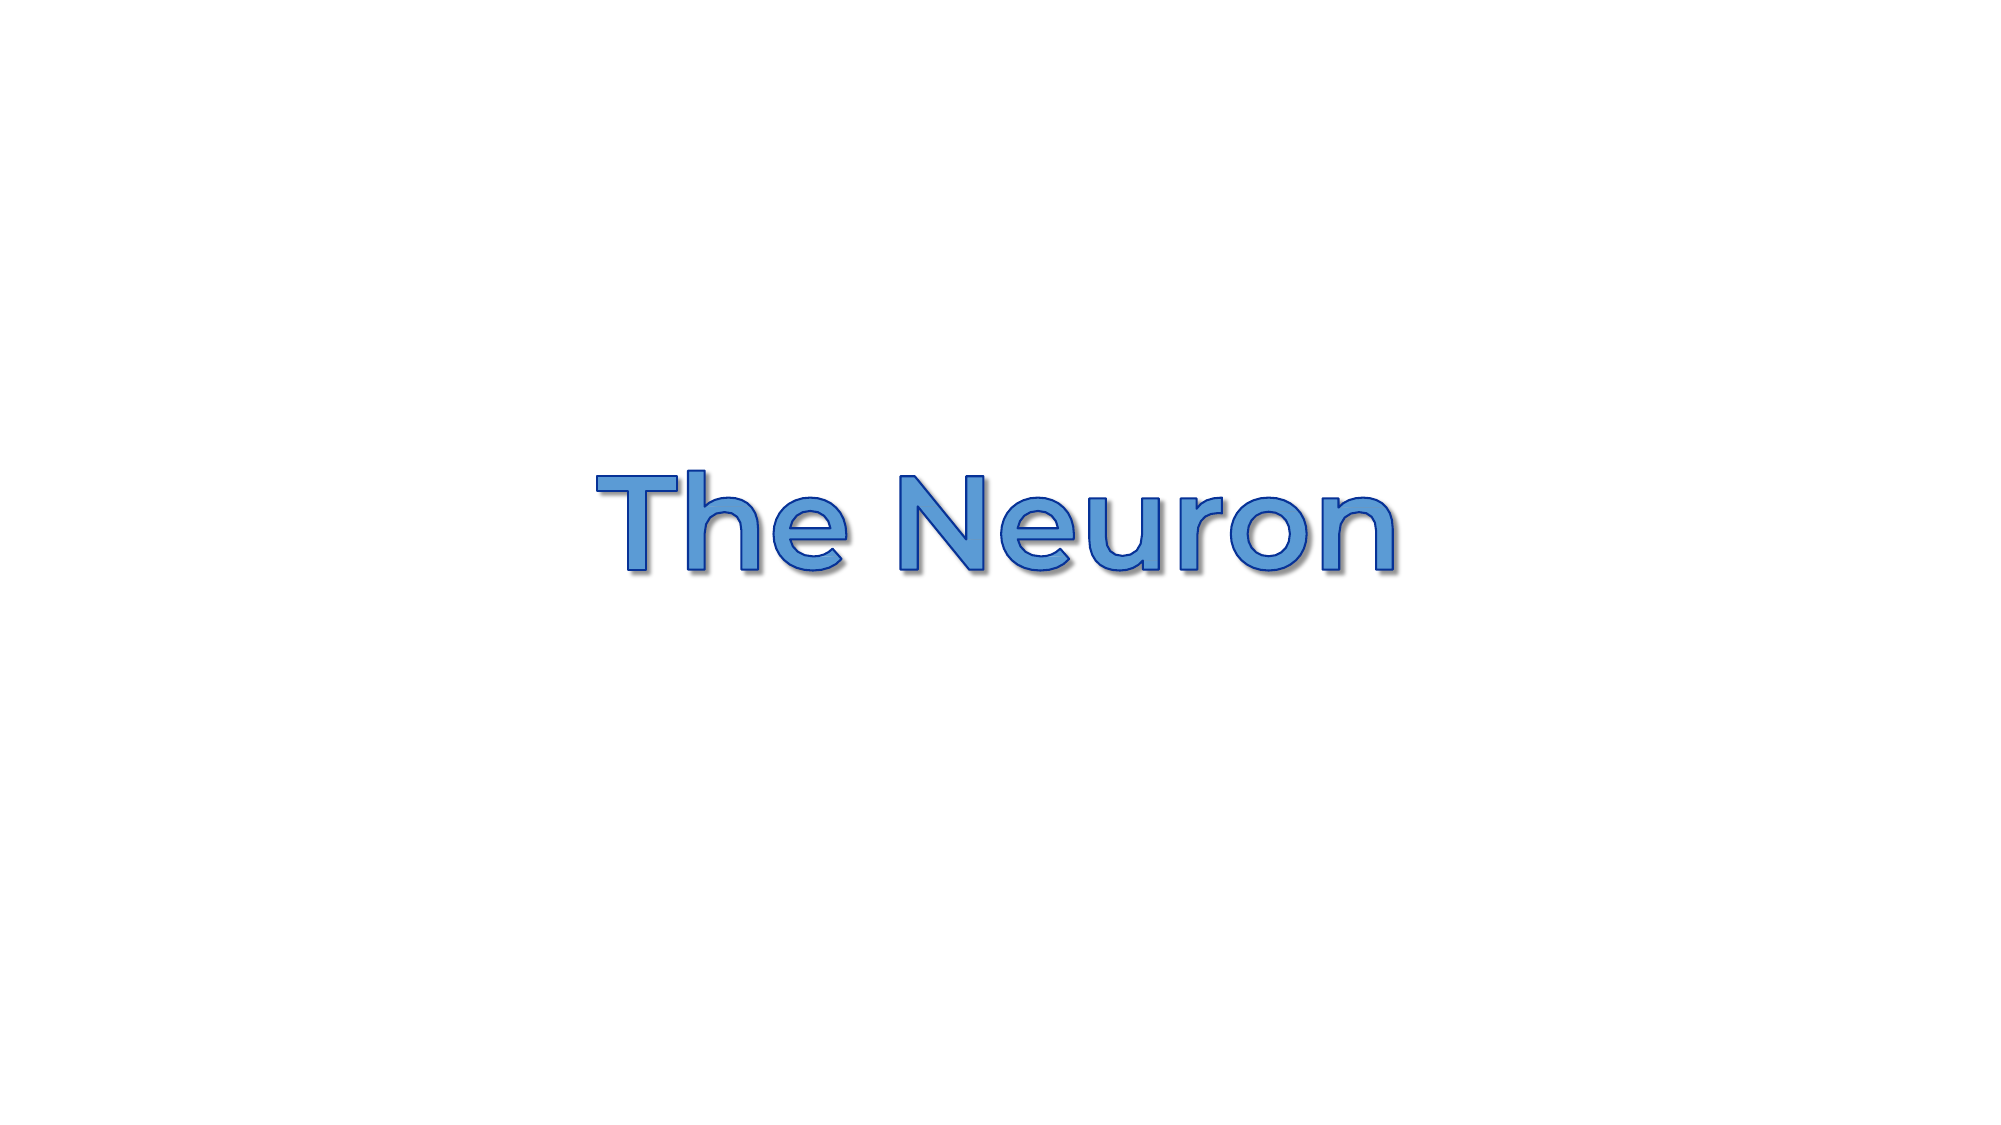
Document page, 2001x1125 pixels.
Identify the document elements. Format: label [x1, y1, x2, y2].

text_box [594, 467, 1404, 582]
